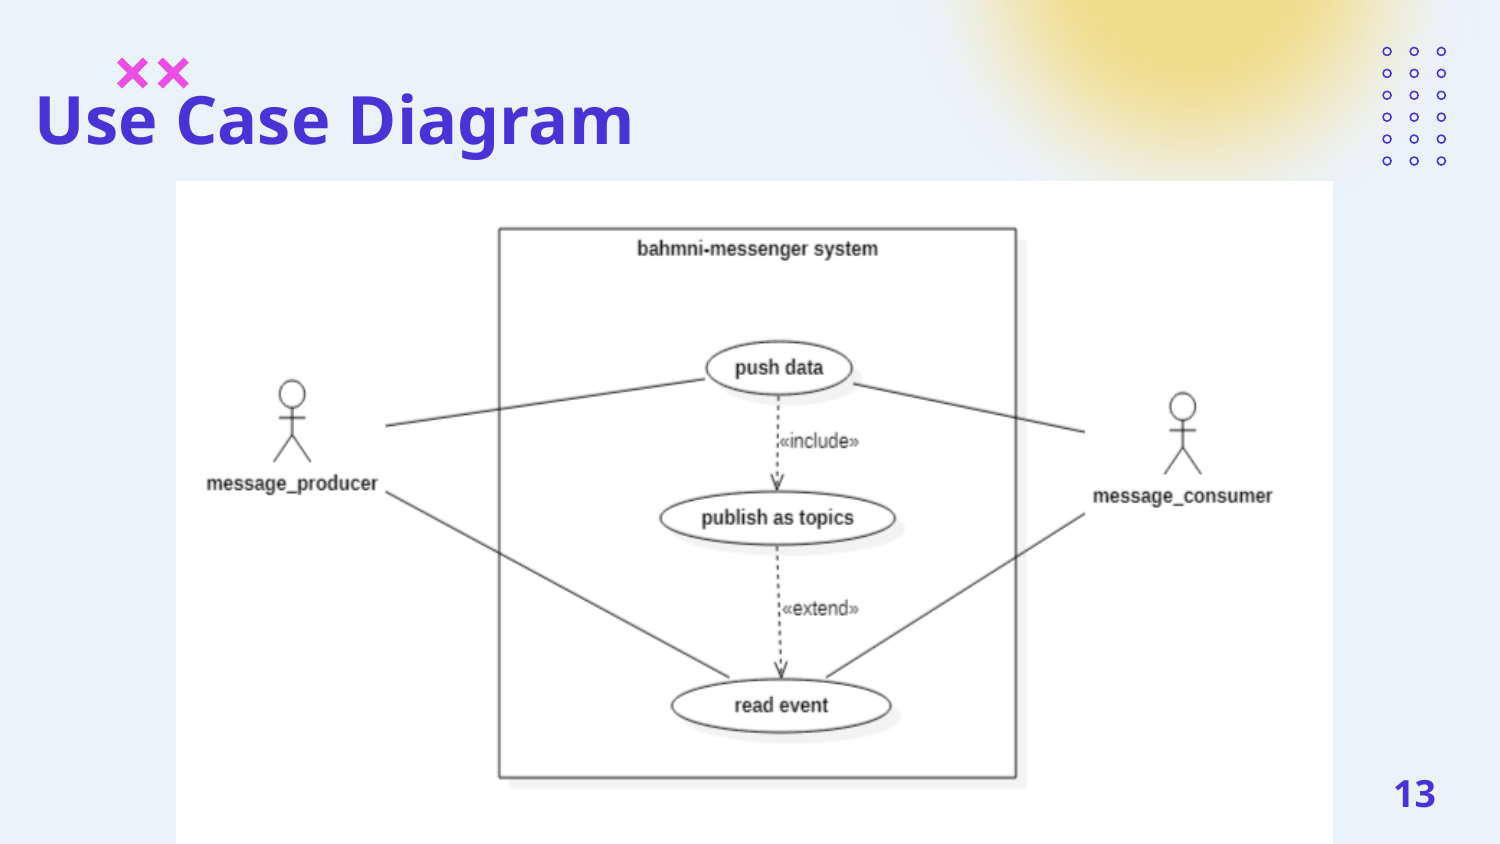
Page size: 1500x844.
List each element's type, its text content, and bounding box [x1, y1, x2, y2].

picture [175, 0, 1476, 844]
text_box 13 [1378, 755, 1454, 825]
title Use Case Diagram [19, 63, 1284, 157]
